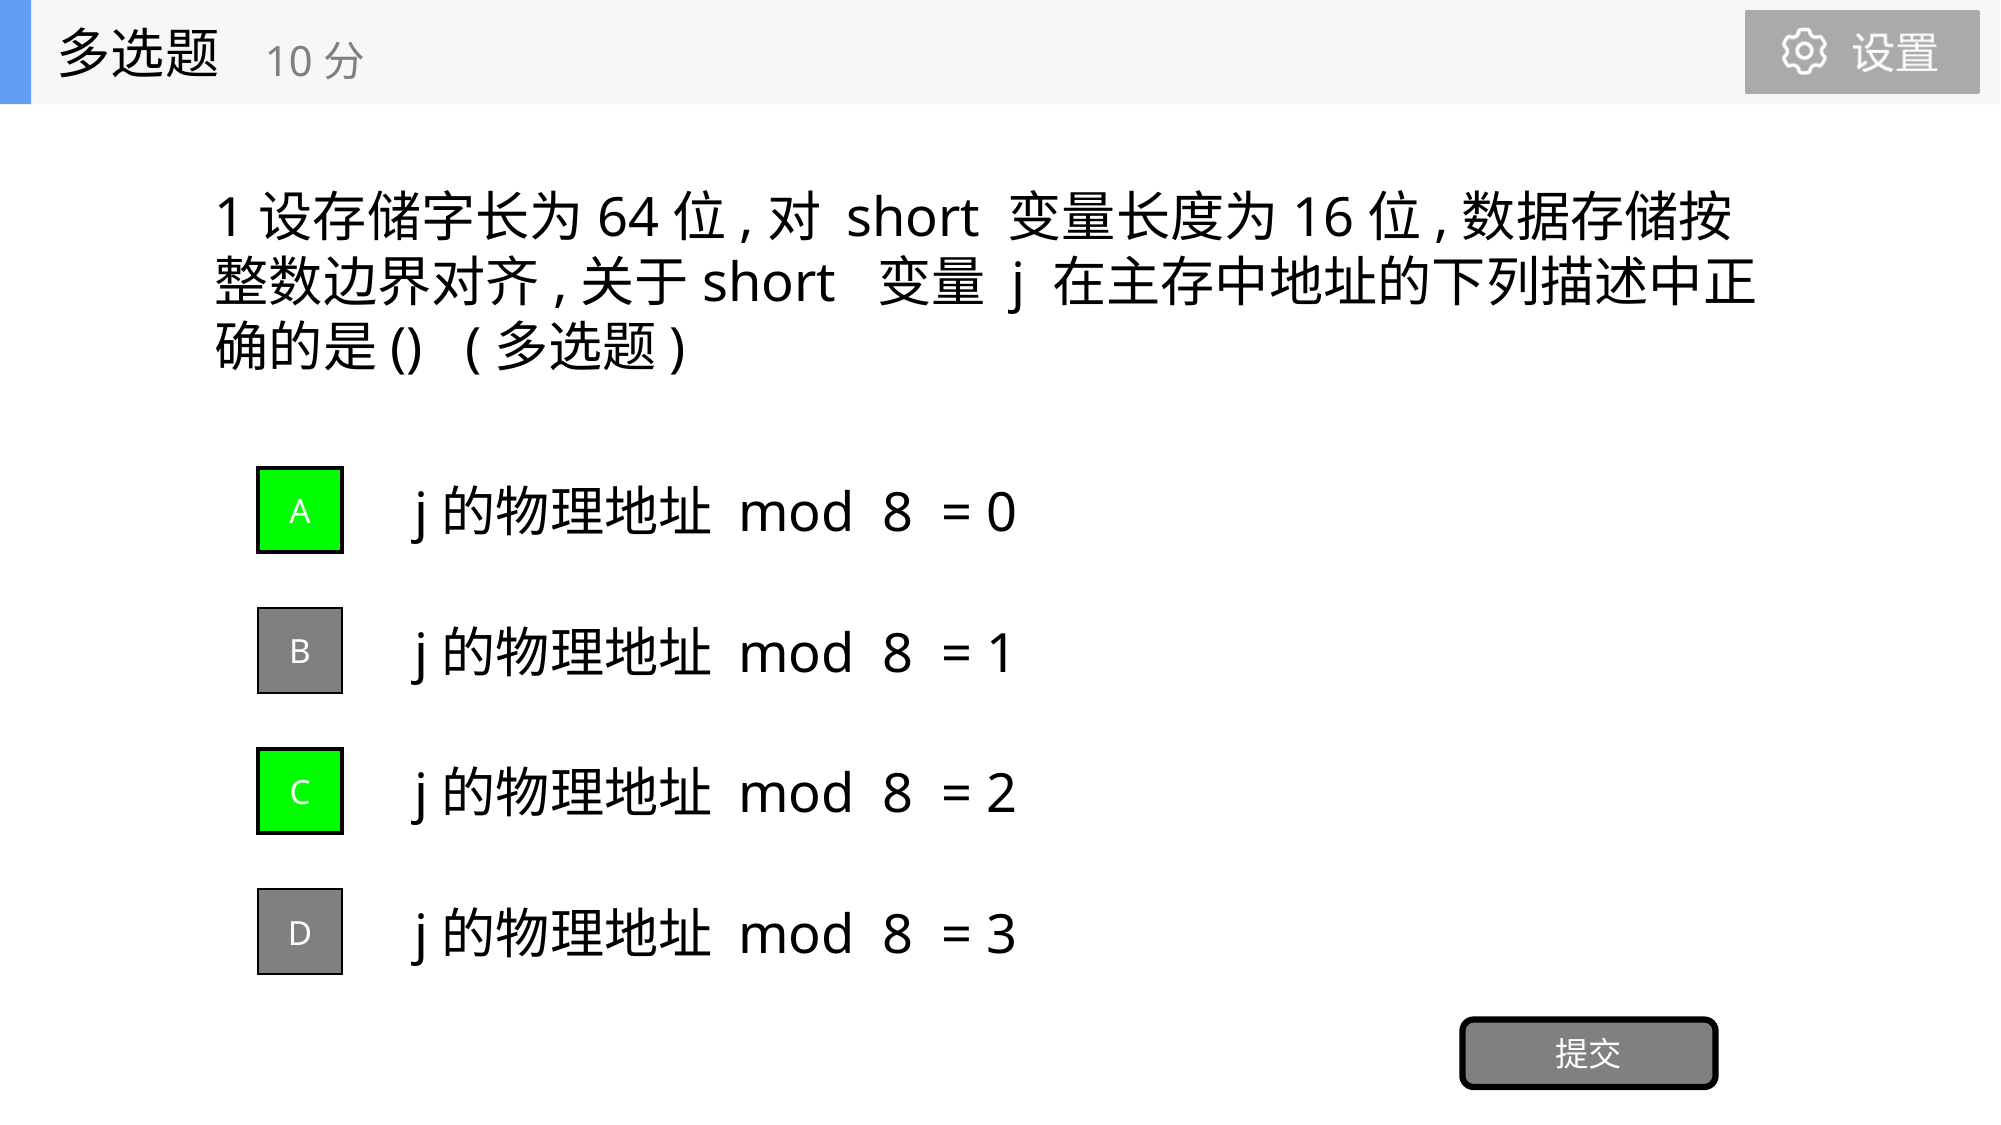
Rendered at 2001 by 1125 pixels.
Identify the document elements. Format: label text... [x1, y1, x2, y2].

text_box 1设存储字长为64位,对 short 变量长度为16位,数据存储按整数边界对齐,关于short 变量 j 在主存中地址的下列描述中正确的是() (多选题) [200, 175, 1774, 385]
text_box A [257, 467, 343, 553]
text_box j的物理地址 mod 8 = 1 [399, 610, 1052, 691]
picture [1745, 10, 1980, 94]
text_box D [257, 888, 343, 975]
text_box j的物理地址 mod 8 = 2 [399, 751, 1052, 831]
text_box B [257, 607, 343, 694]
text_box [0, 0, 2000, 105]
text_box C [257, 748, 343, 834]
text_box j的物理地址 mod 8 = 3 [399, 891, 1052, 972]
text_box j的物理地址 mod 8 = 0 [399, 469, 1052, 550]
text_box 提交 [1461, 1018, 1717, 1089]
